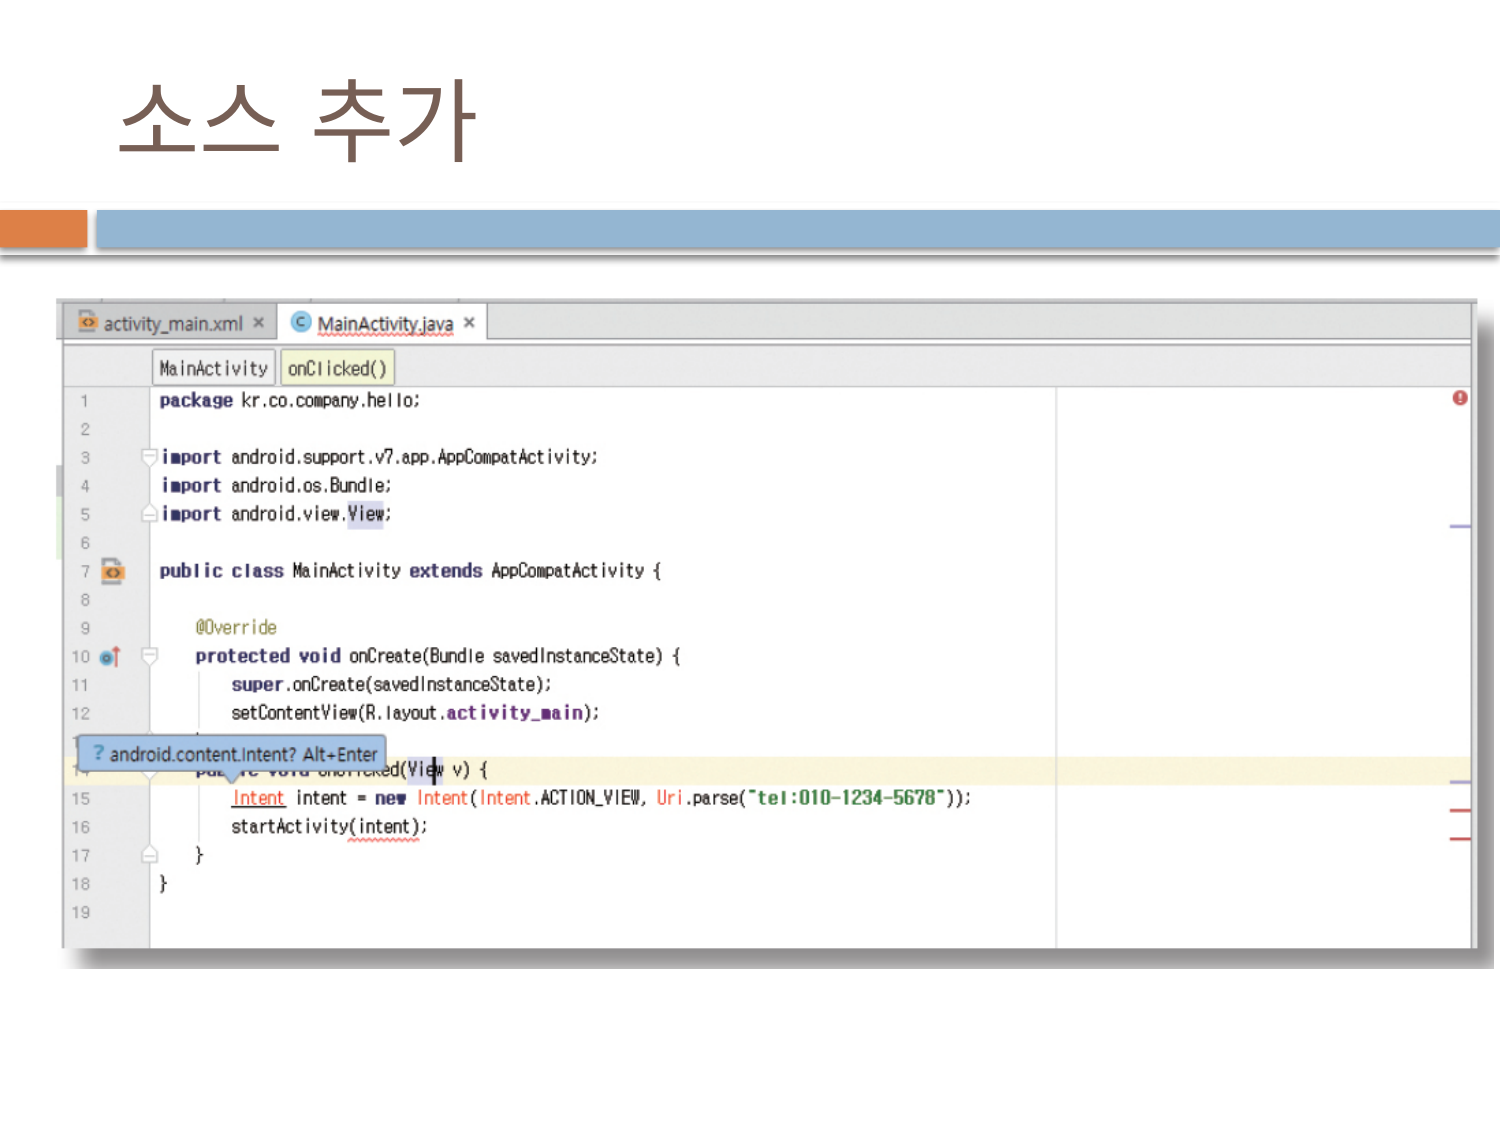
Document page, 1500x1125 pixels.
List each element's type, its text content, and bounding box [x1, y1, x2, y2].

title 소스 추가 [100, 37, 1438, 200]
picture [44, 278, 1495, 970]
